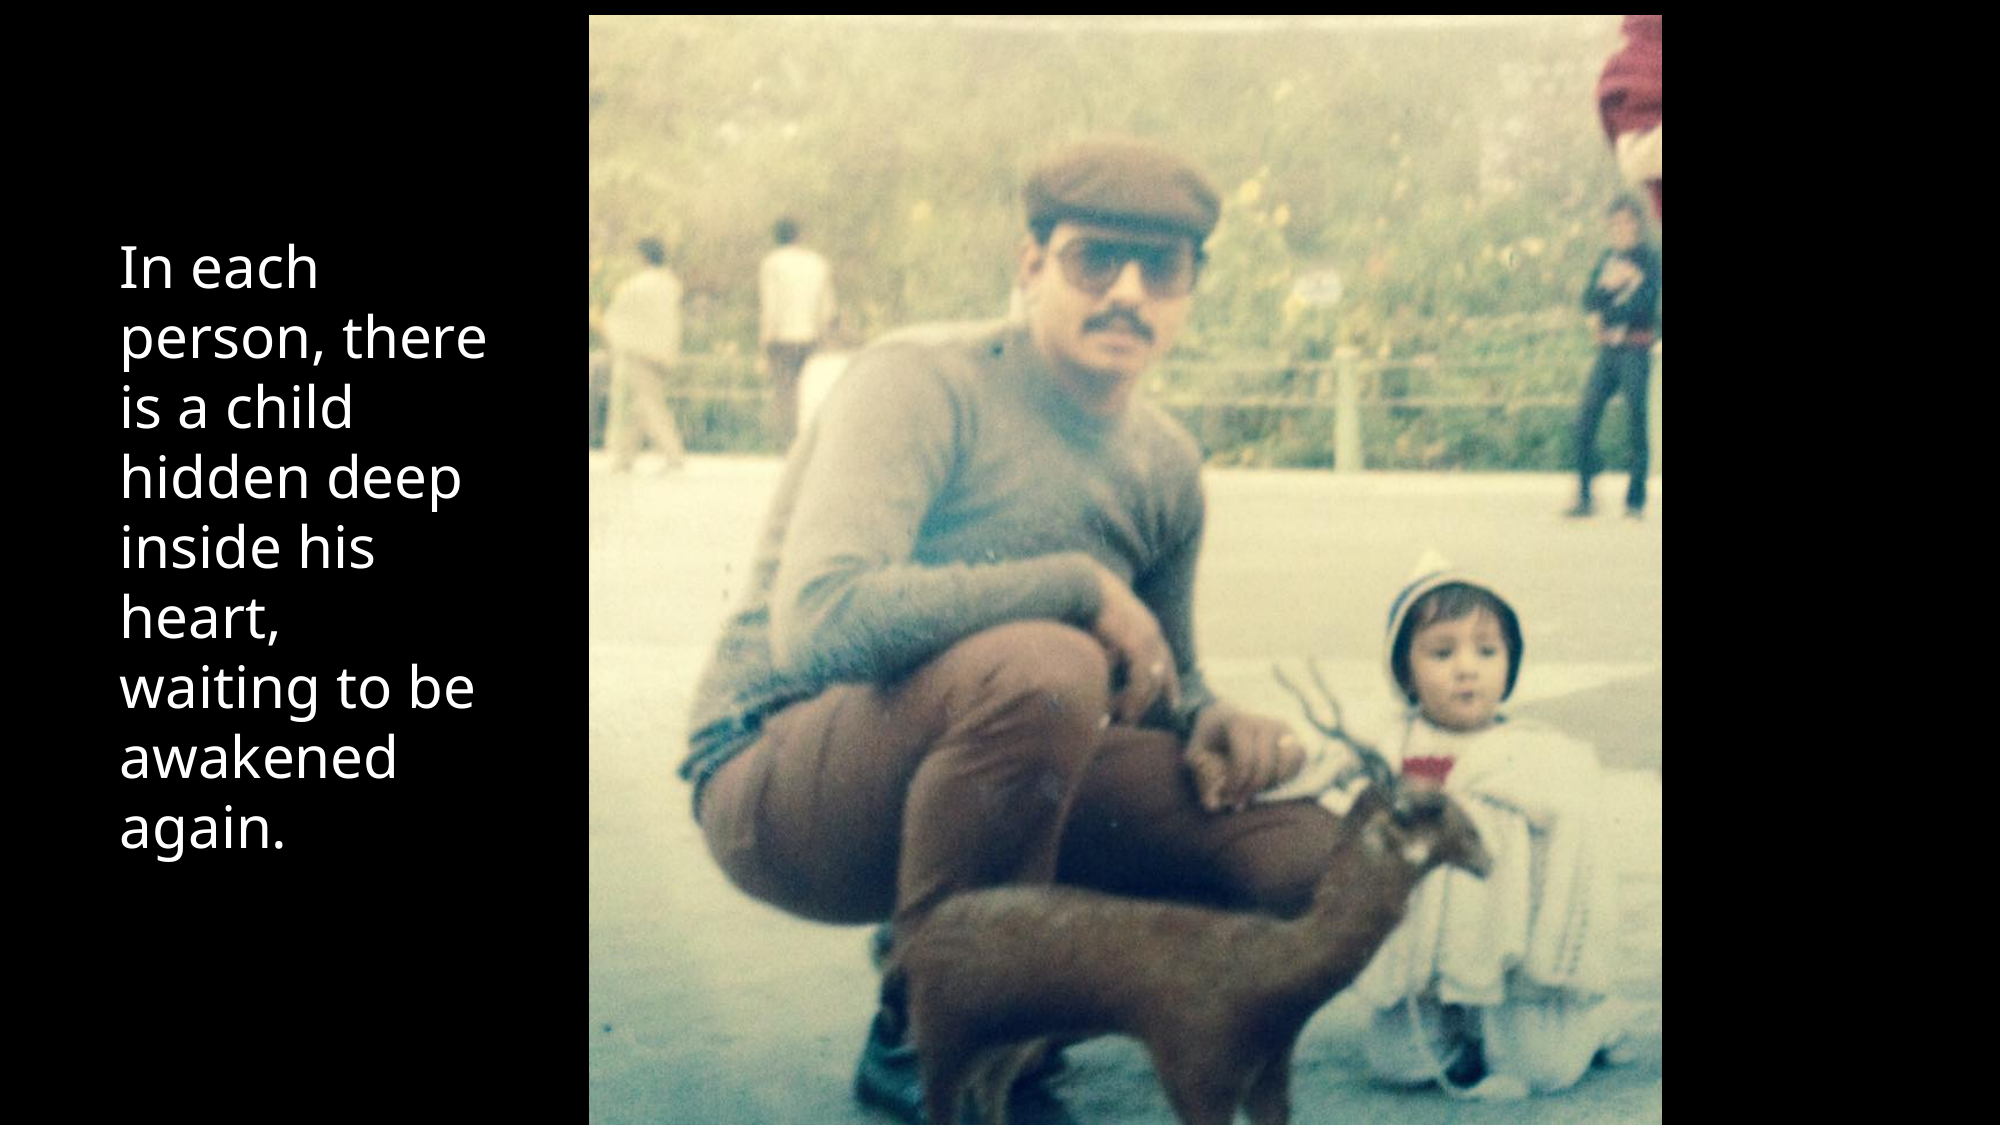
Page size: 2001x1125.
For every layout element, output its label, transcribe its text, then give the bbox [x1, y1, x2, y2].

text_box In each person, there is a child hidden deep inside his heart, waiting to be awakened again. [105, 222, 509, 868]
picture [589, 15, 1662, 1125]
